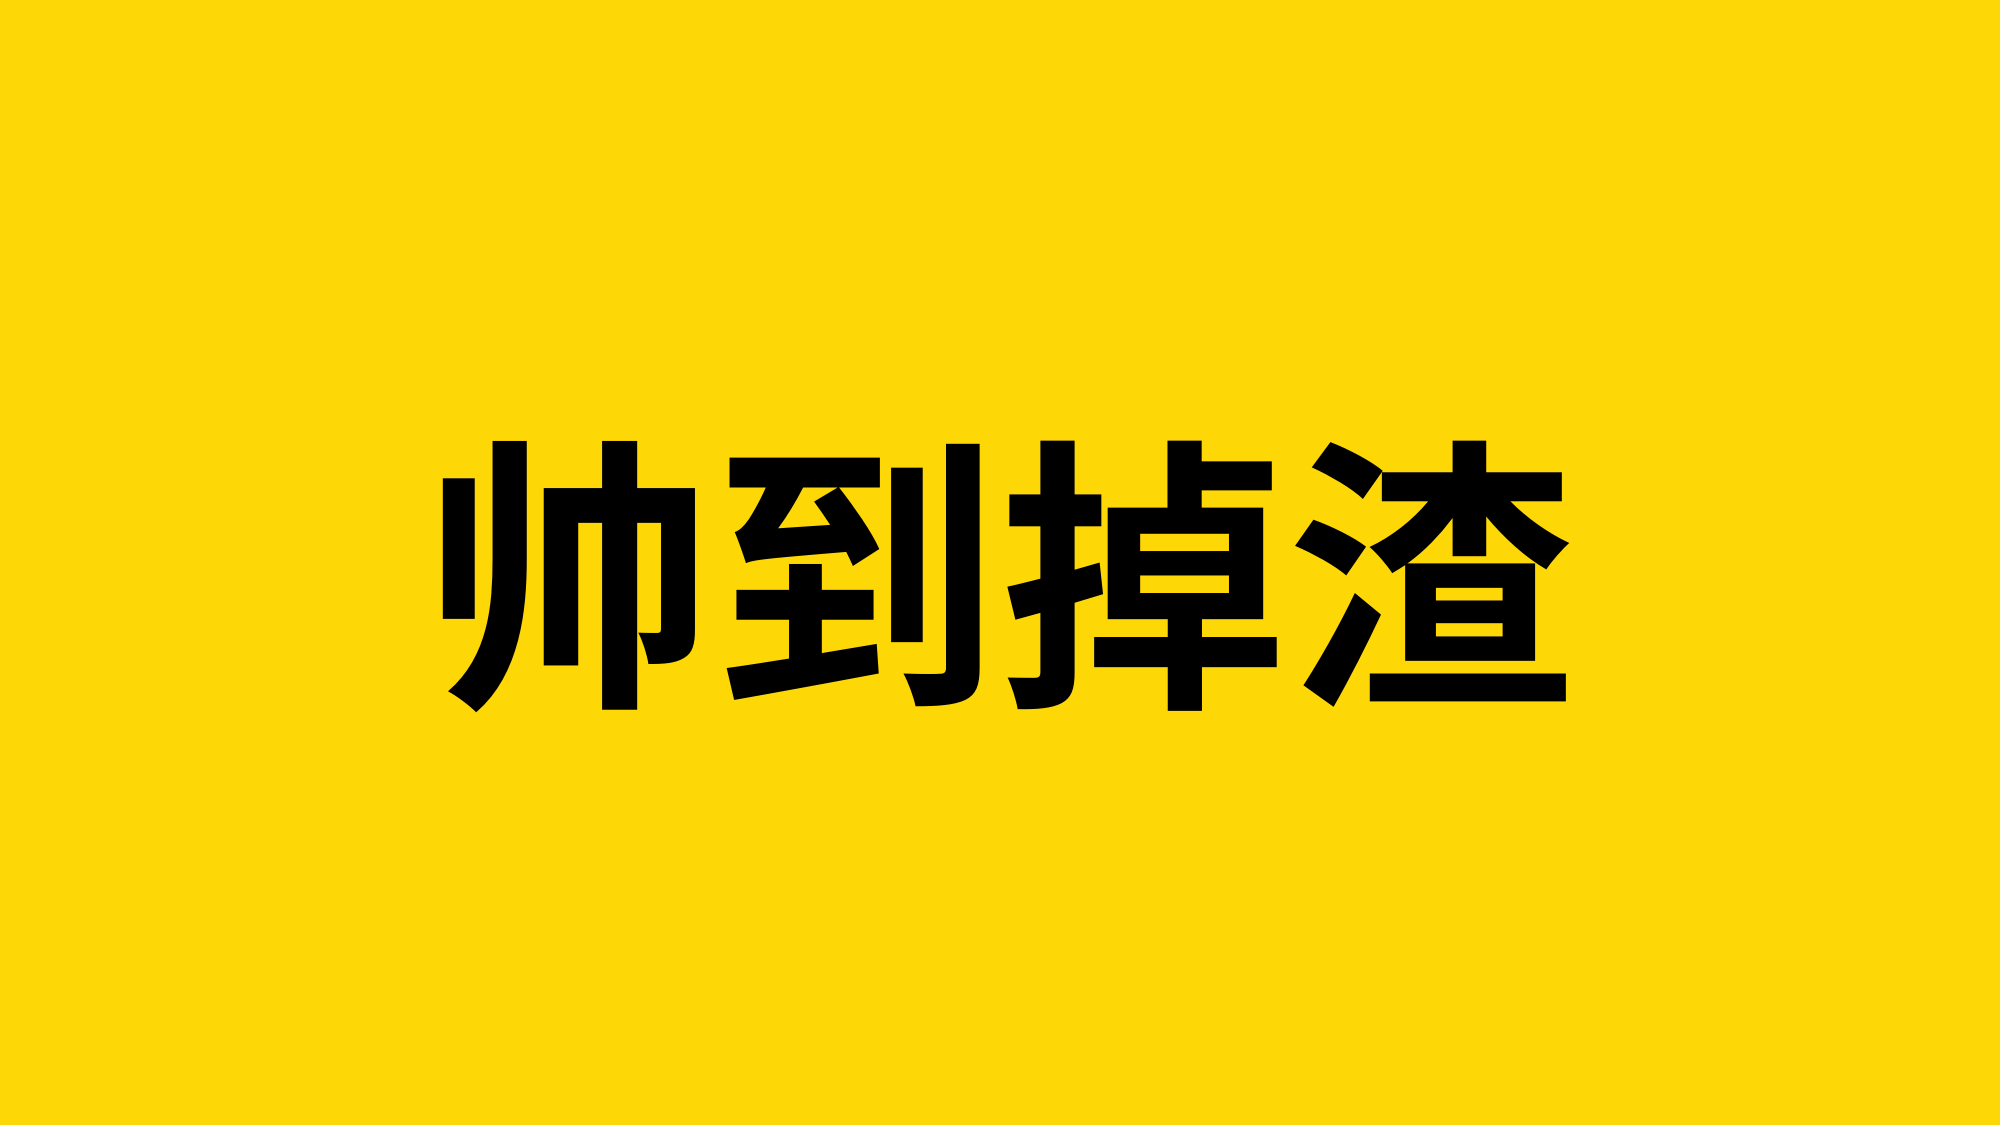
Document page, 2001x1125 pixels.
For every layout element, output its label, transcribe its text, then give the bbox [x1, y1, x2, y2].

text_box 帅到掉渣 [103, 390, 1897, 751]
